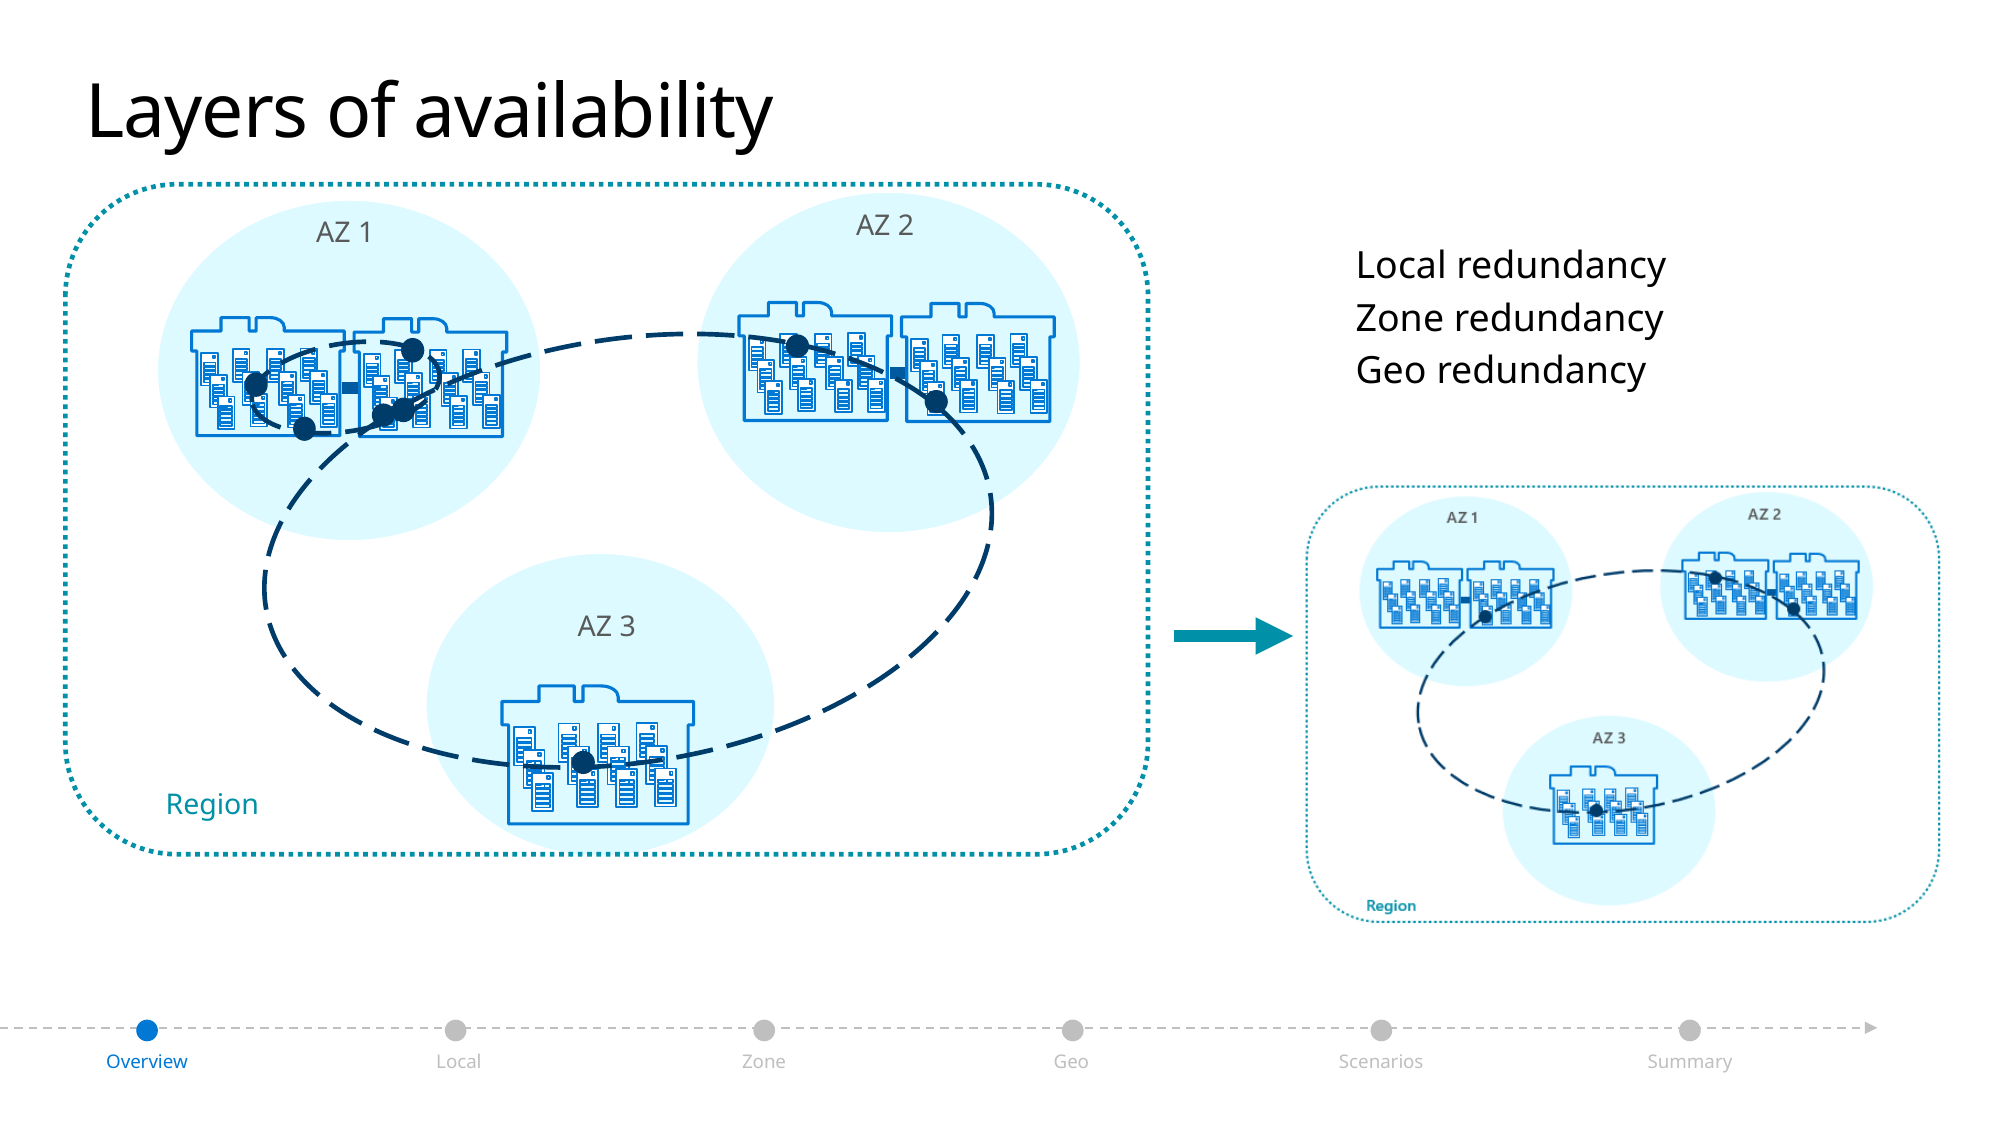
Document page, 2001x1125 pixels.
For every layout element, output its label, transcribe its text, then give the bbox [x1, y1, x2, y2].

text_box [911, 338, 928, 372]
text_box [0, 1019, 1878, 1073]
text_box [780, 334, 793, 341]
text_box [920, 361, 937, 394]
text_box Region [136, 774, 354, 837]
text_box [191, 317, 345, 436]
text_box [463, 349, 480, 376]
text_box [960, 379, 978, 413]
text_box [210, 375, 227, 408]
text_box [738, 302, 892, 373]
text_box [901, 303, 1055, 422]
text_box AZ 1 [286, 202, 504, 264]
text_box [65, 184, 1149, 855]
text_box [441, 373, 459, 386]
text_box [927, 382, 945, 393]
text_box [787, 334, 810, 346]
text_box [441, 350, 447, 373]
text_box Layers of availability [85, 62, 1752, 153]
text_box [1020, 357, 1037, 390]
text_box [857, 356, 875, 367]
text_box Local redundancy Zone redundancy Geo redundancy [1340, 233, 1804, 399]
text_box [263, 333, 993, 769]
text_box [217, 396, 235, 429]
text_box [157, 209, 540, 529]
text_box AZ 2 [826, 195, 1044, 258]
text_box [814, 334, 832, 351]
text_box [952, 357, 970, 391]
text_box [852, 191, 925, 195]
text_box [988, 357, 1006, 391]
text_box [354, 318, 507, 377]
text_box [699, 201, 1081, 506]
text_box [997, 380, 1015, 414]
text_box AZ 3 [548, 596, 766, 659]
text_box [573, 768, 594, 775]
text_box [847, 333, 865, 357]
text_box [232, 349, 244, 382]
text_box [244, 338, 441, 441]
text_box [1030, 380, 1048, 413]
text_box [942, 335, 960, 368]
text_box [1010, 334, 1028, 367]
text_box [926, 390, 948, 411]
text_box [977, 335, 994, 368]
text_box [201, 353, 219, 386]
picture [1276, 468, 1971, 933]
